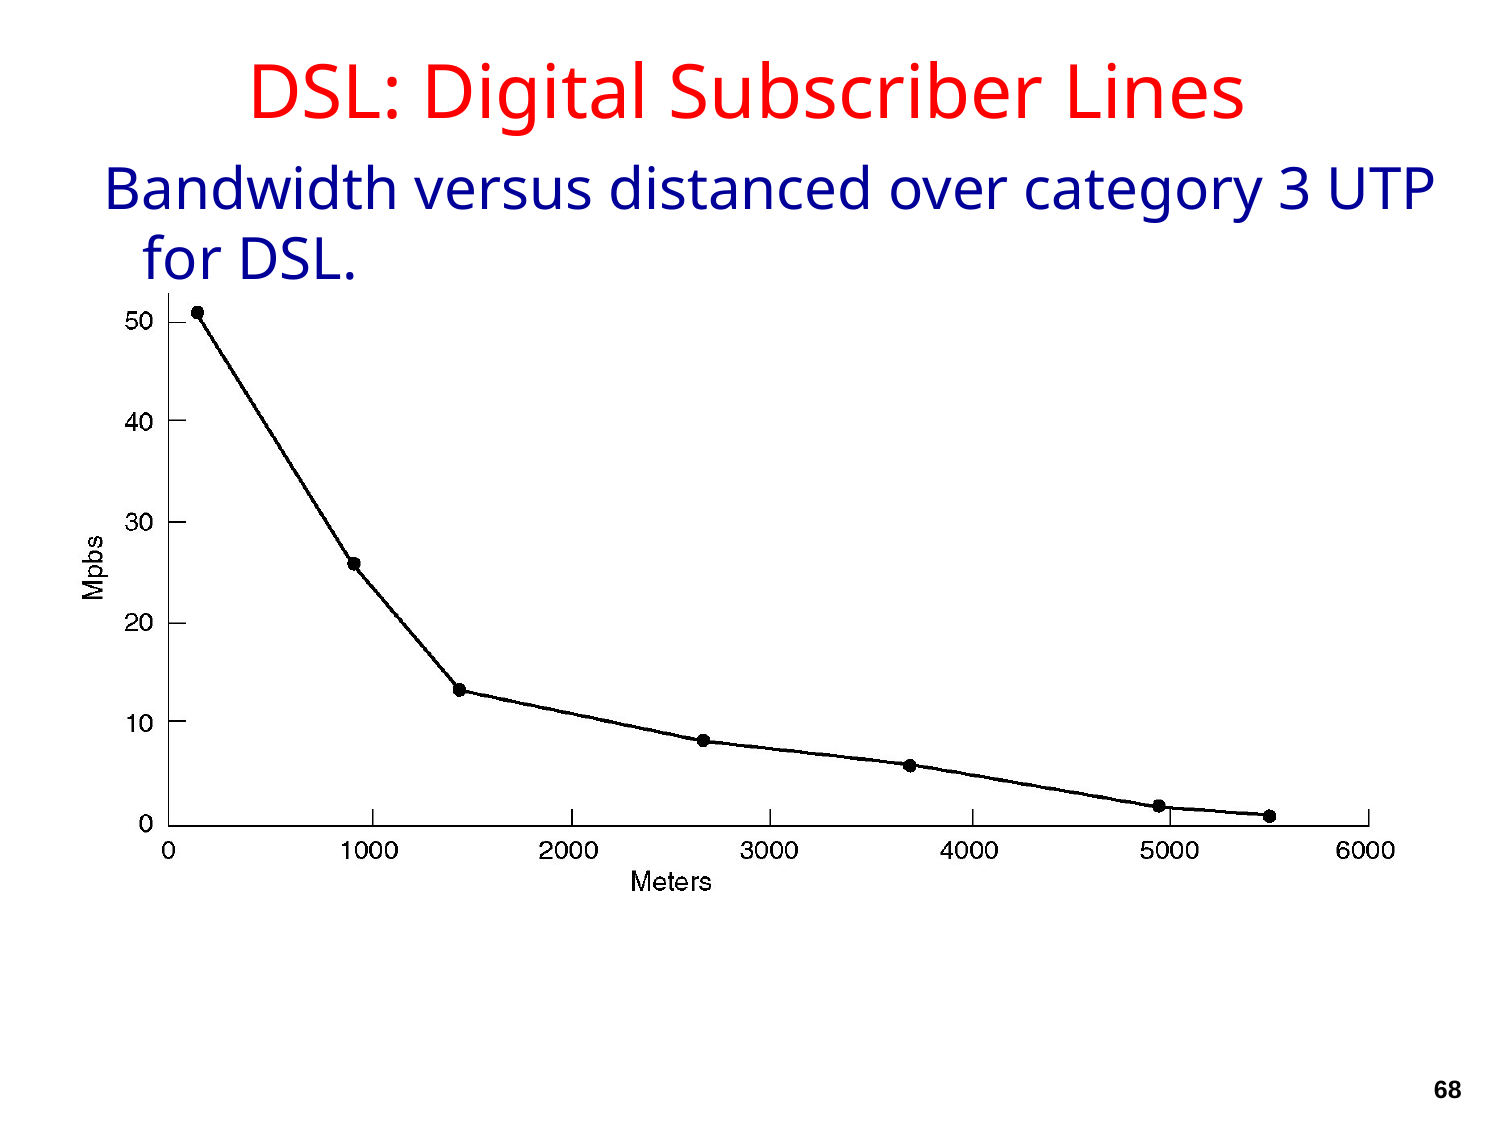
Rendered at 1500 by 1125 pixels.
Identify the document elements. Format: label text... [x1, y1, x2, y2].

picture [77, 289, 1396, 896]
title DSL: Digital Subscriber Lines [25, 31, 1469, 146]
list Bandwidth versus distanced over category 3 UTP for DSL. [27, 144, 1463, 1093]
